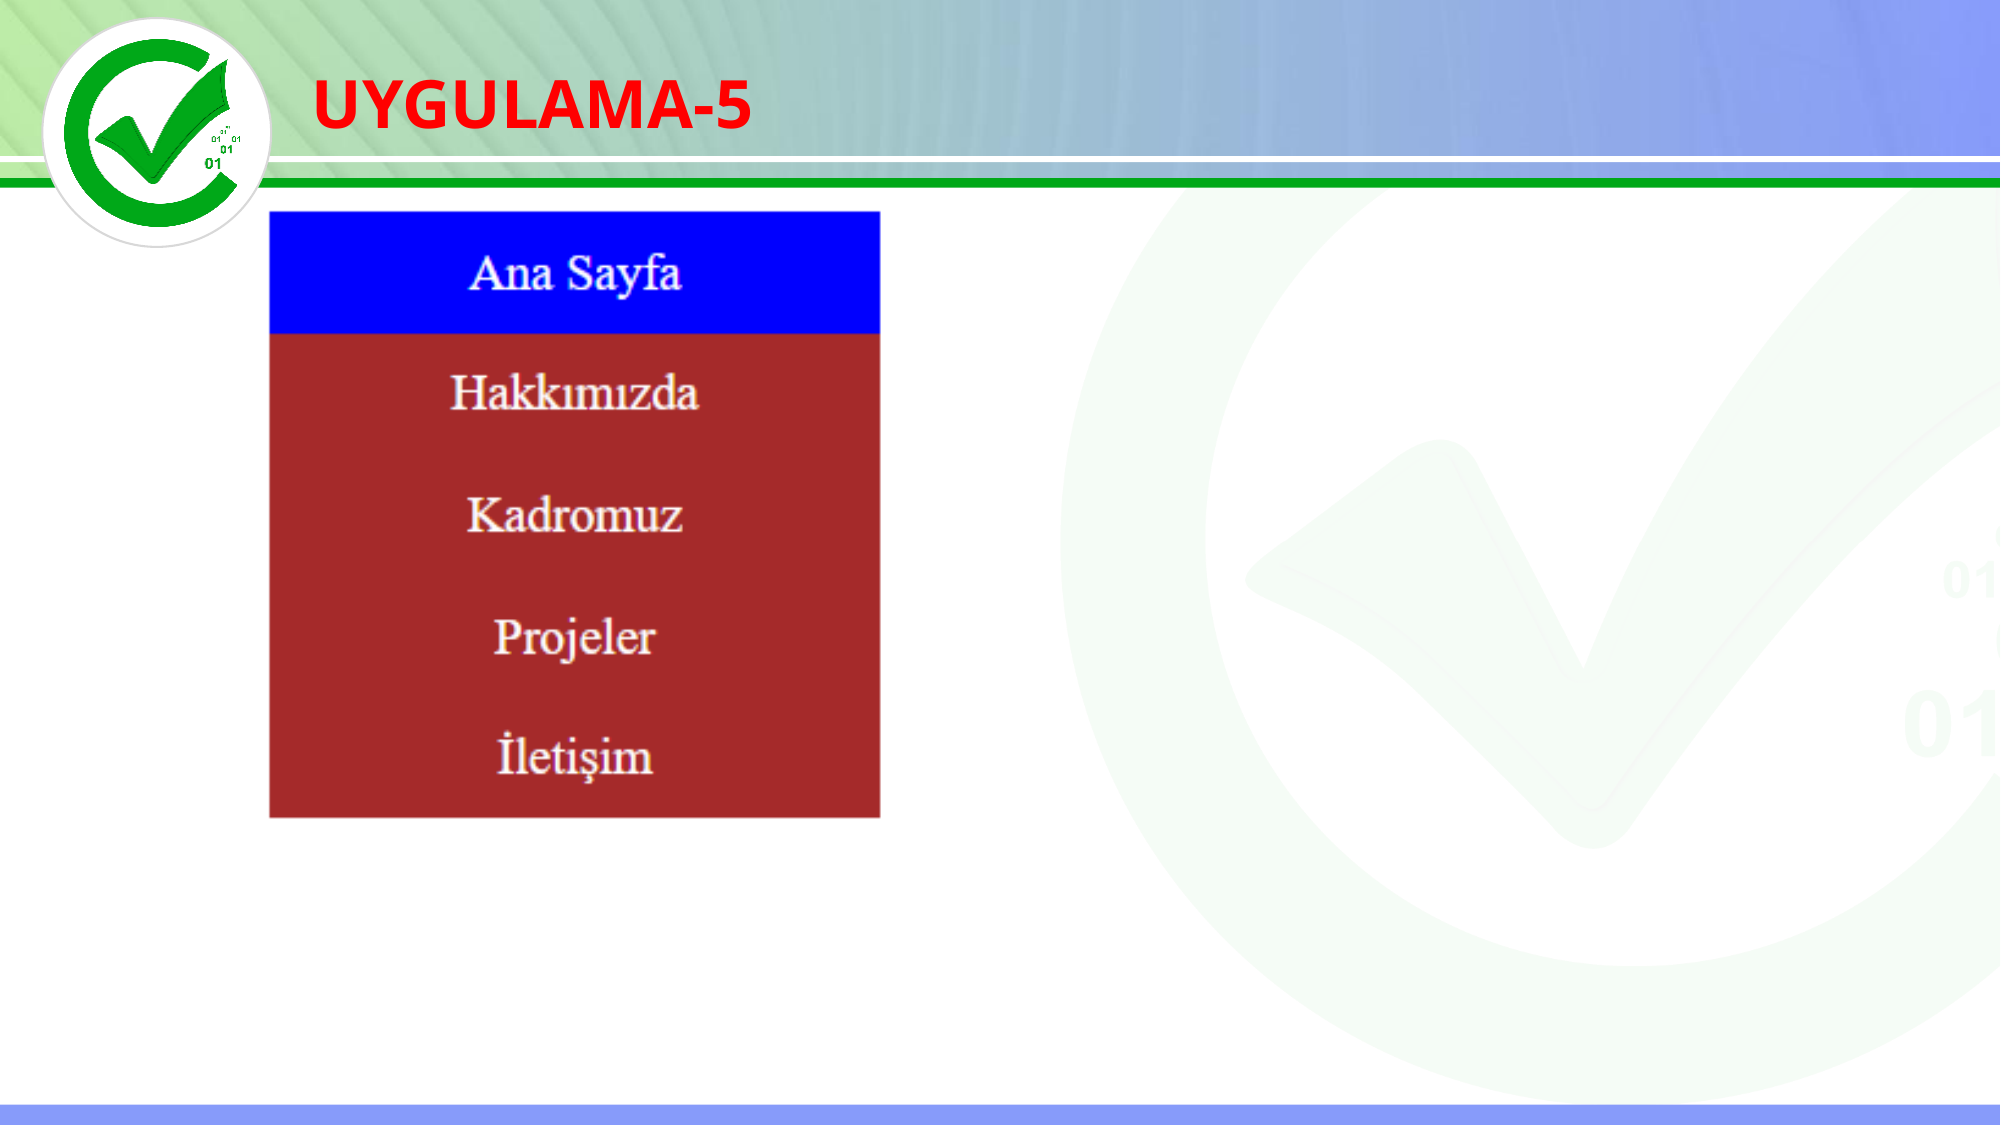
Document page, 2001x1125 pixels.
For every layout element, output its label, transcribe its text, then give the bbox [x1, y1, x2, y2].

picture [258, 200, 898, 843]
picture [0, 163, 50, 178]
list UYGULAMA-5 [296, 63, 1939, 172]
picture [0, 0, 2001, 1105]
